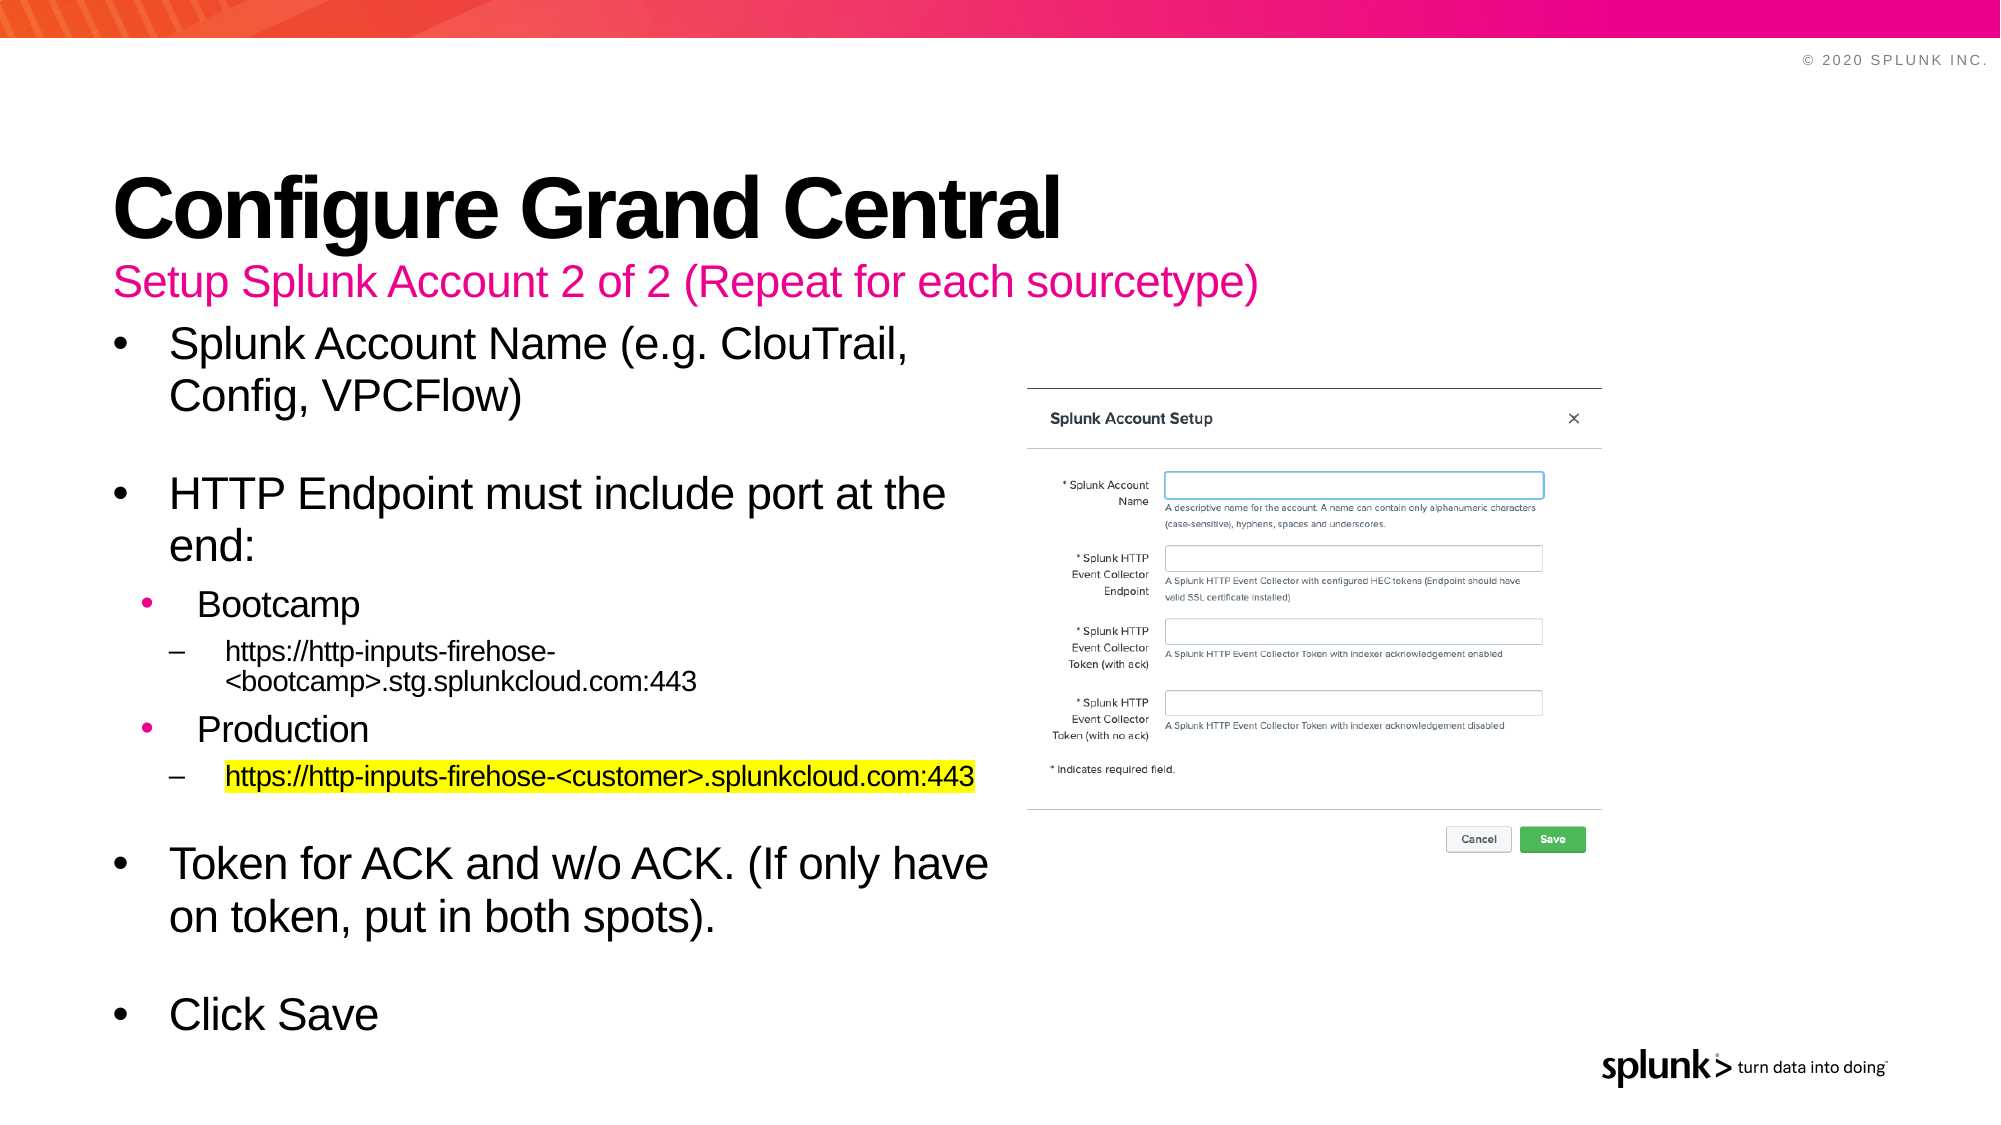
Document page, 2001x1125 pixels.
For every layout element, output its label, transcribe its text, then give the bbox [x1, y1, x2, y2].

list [1027, 388, 1602, 868]
picture [0, 0, 2000, 38]
title Configure Grand Central [112, 85, 1887, 255]
list Splunk Account Name (e.g. ClouTrail, Config, VPCFlow) HTTP Endpoint must include port at the end: Bootcamp https://http-inputs-firehose-<bootcamp>.stg.splunkcloud.com:443 Production https://http-inputs-firehose-<customer>.splunkcloud.com:443 Token for ACK and w/o ACK. (If only have on token, put in both spots). Click Save [112, 317, 1028, 942]
list Setup Splunk Account 2 of 2 (Repeat for each sourcetype) [112, 261, 1888, 308]
picture [1602, 1049, 1888, 1088]
